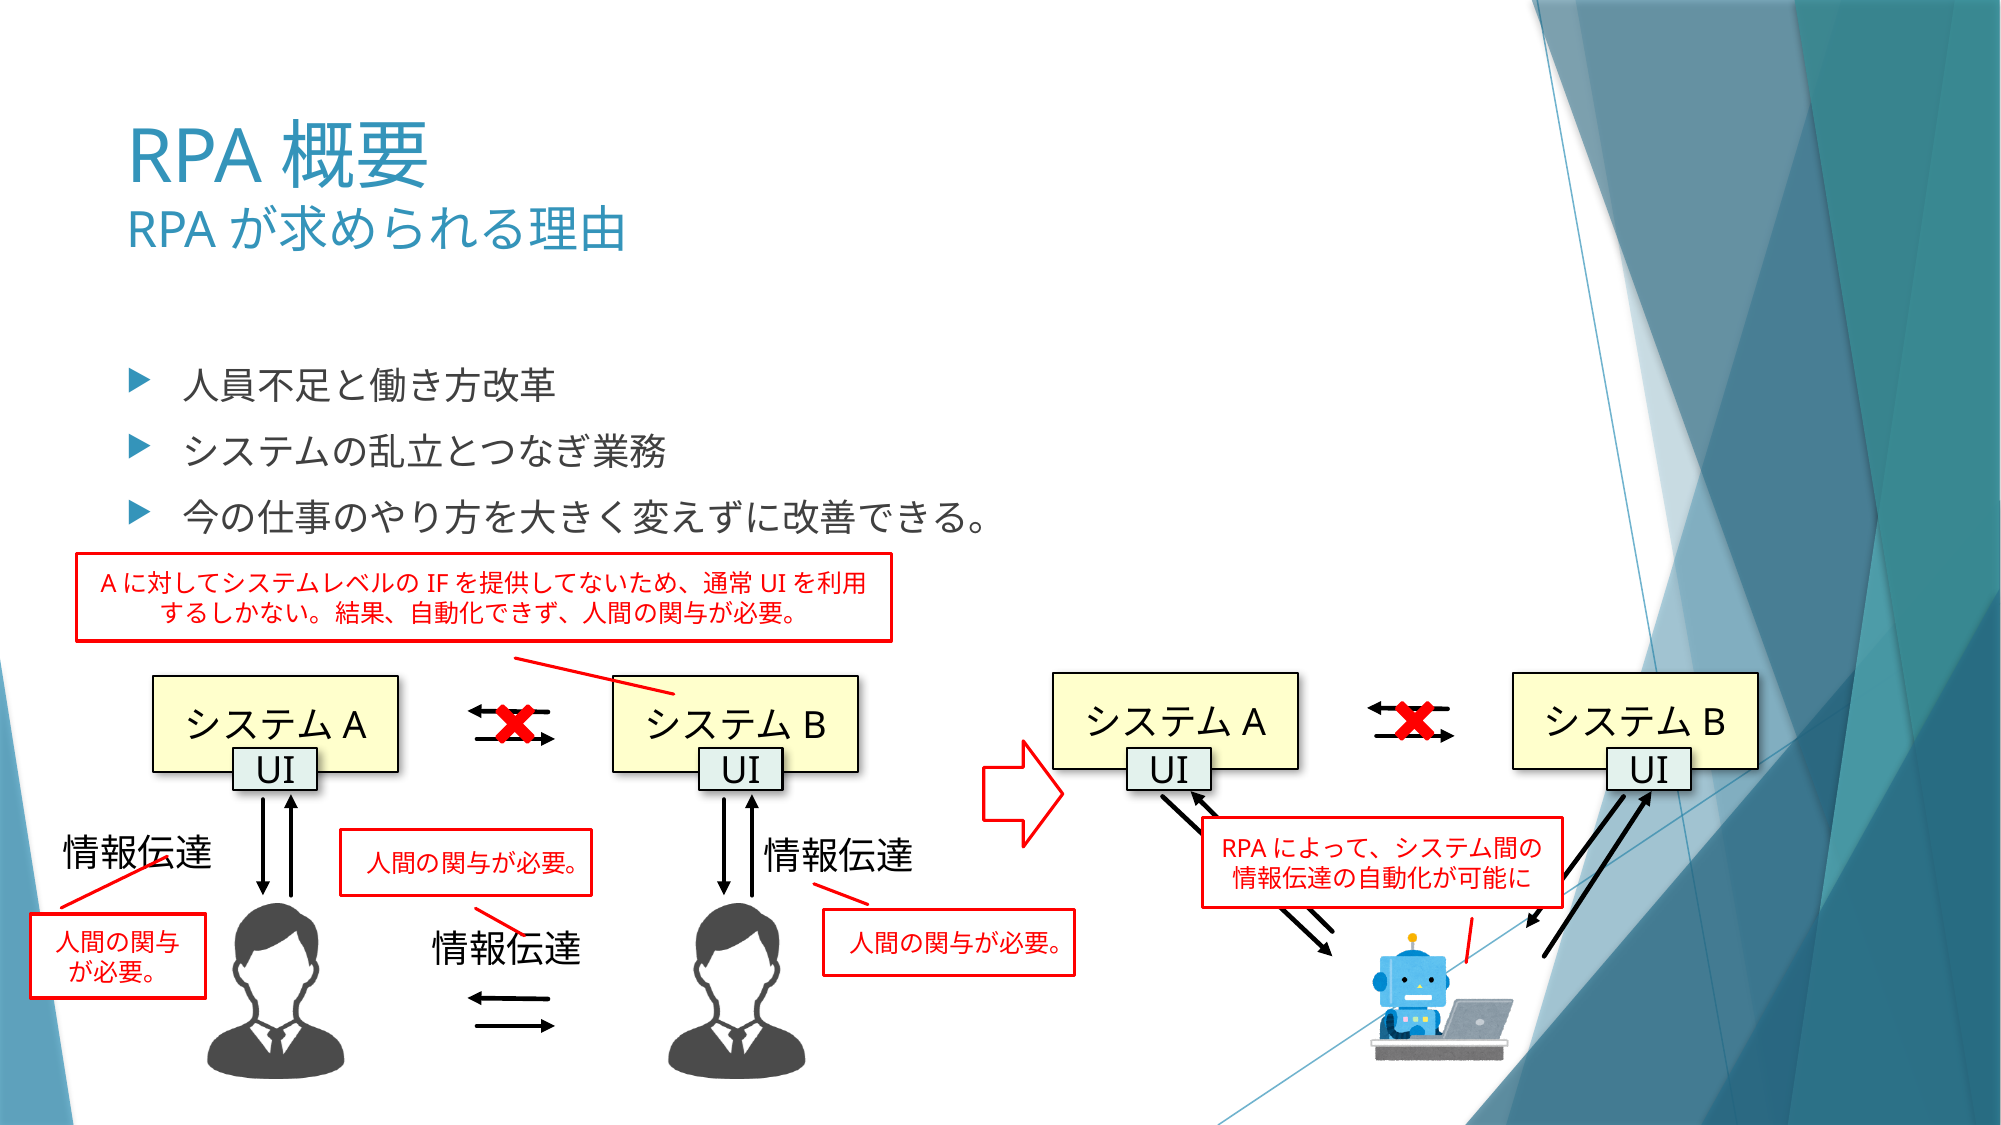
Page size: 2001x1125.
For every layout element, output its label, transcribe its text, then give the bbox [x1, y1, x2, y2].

text_box [495, 722, 535, 737]
text_box 人間の関与が必要。 [474, 906, 526, 938]
text_box UI [1125, 747, 1212, 791]
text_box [1162, 795, 1333, 957]
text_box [1525, 795, 1538, 929]
picture [187, 903, 364, 1079]
text_box 人間の関与が必要。 [812, 882, 870, 906]
text_box システムB [611, 674, 860, 773]
picture [1366, 926, 1518, 1070]
text_box システムA [1051, 671, 1299, 770]
text_box [982, 739, 1065, 849]
text_box [522, 704, 534, 709]
text_box UI [697, 747, 784, 791]
text_box [1421, 701, 1434, 706]
text_box Aに対してシステムレベルのIFを提供してないため、通常UIを利用するしかない。結果、自動化できず、人間の関与が必要。 [75, 552, 893, 643]
text_box UI [232, 747, 319, 791]
text_box システムA [151, 674, 400, 773]
text_box [1395, 719, 1435, 734]
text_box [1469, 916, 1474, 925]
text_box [1543, 790, 1653, 957]
text_box [497, 704, 509, 709]
text_box システムB [1511, 671, 1759, 770]
text_box 情報伝達 [48, 821, 228, 882]
text_box 人間の関与が必要。 [339, 828, 593, 897]
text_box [1190, 790, 1333, 932]
text_box 人間の関与が必要。 [29, 912, 182, 1000]
text_box 人間の関与が必要。 [829, 908, 1076, 977]
text_box 情報伝達 [416, 917, 597, 978]
text_box [1396, 701, 1408, 706]
list 人員不足と働き方改革 システムの乱立とつなぎ業務 今の仕事のやり方を大きく変えずに改善できる。 [111, 354, 1522, 992]
title RPA概要 RPAが求められる理由 [111, 99, 1522, 317]
text_box UI [1605, 747, 1692, 791]
text_box RPAによって、システム間の情報伝達の自動化が可能に [1338, 816, 1520, 909]
text_box 人間の関与が必要。 [59, 854, 169, 910]
text_box Aに対してシステムレベルのIFを提供してないため、通常UIを利用するしかない。結果、自動化できず、人間の関与が必要。 [513, 656, 676, 696]
picture [648, 903, 825, 1079]
text_box 情報伝達 [758, 824, 929, 884]
